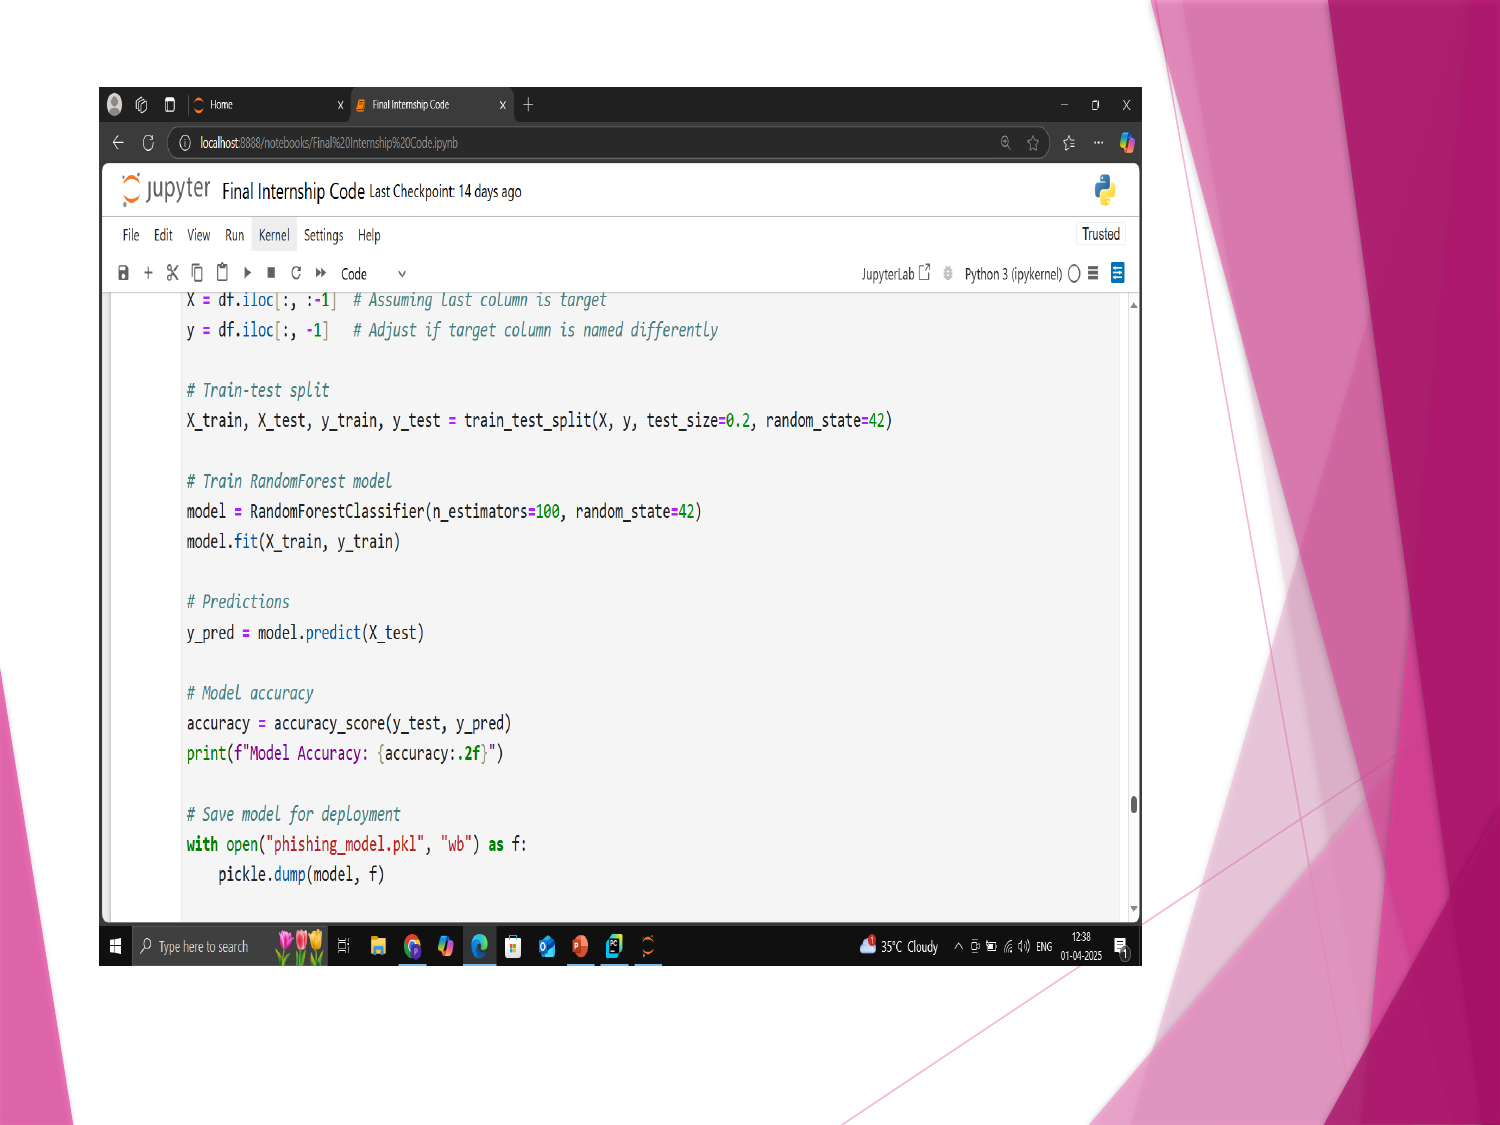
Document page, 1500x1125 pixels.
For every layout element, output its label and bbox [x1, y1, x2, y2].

list [99, 86, 1142, 967]
